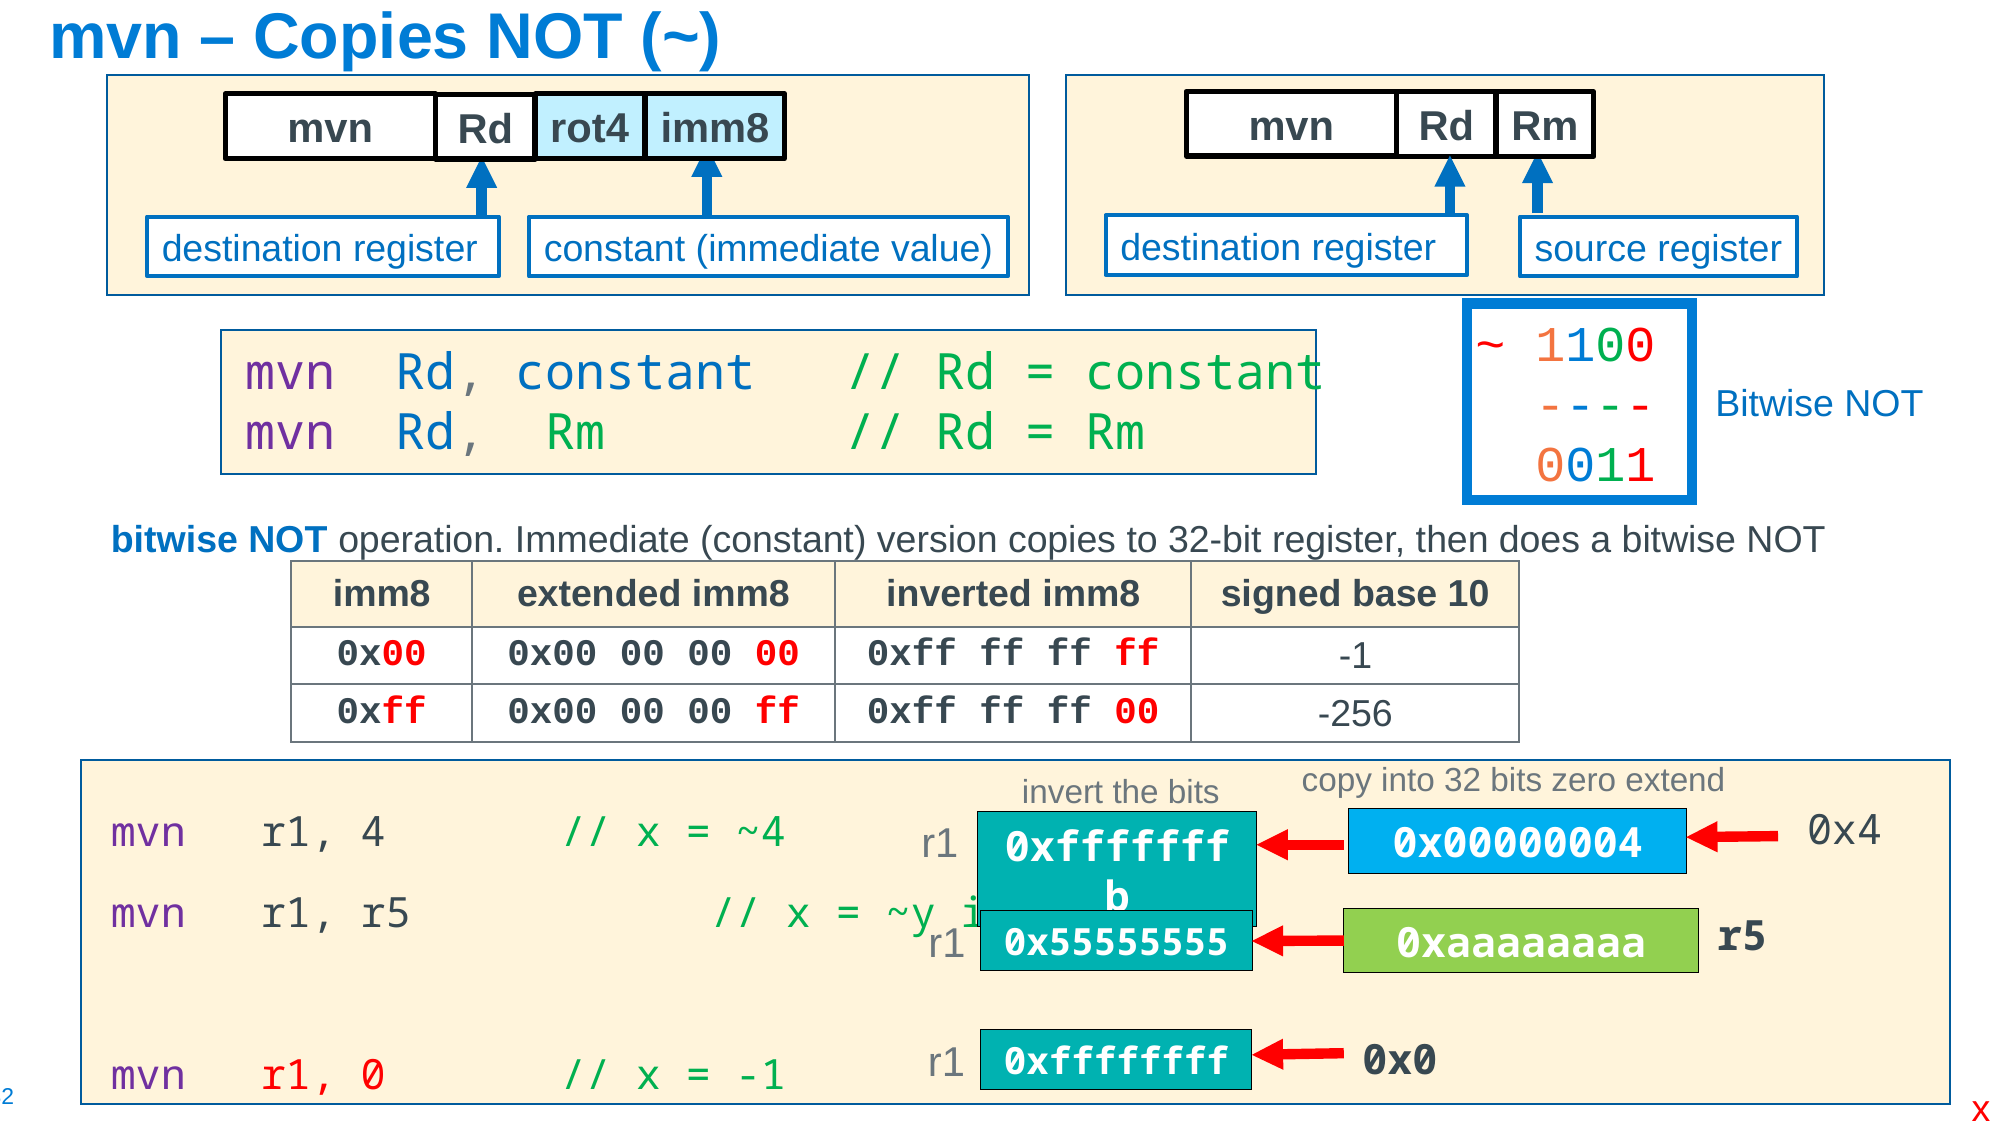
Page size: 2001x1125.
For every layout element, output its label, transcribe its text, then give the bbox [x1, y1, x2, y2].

table_cell 0x00 00 00 00 [473, 628, 834, 683]
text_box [220, 329, 1316, 474]
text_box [906, 750, 1895, 878]
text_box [1065, 74, 1825, 296]
table_header signed base 10 [1192, 562, 1518, 626]
table_cell 0xff [292, 685, 471, 741]
table_cell 0xff ff ff ff [836, 628, 1190, 683]
table_cell -256 [1192, 685, 1518, 741]
table_header inverted imm8 [836, 562, 1190, 626]
table_header extended imm8 [473, 562, 834, 626]
title mvn – Copies NOT (~) [34, 2, 1920, 81]
table_cell 0xff ff ff 00 [836, 685, 1190, 741]
table_cell 0x00 00 00 ff [473, 685, 834, 741]
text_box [912, 1025, 1480, 1093]
table_cell 0x00 [292, 628, 471, 683]
text_box x [1956, 1076, 2000, 1125]
text_box [80, 759, 1951, 1105]
table_cell -1 [1192, 628, 1518, 683]
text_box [913, 900, 1781, 974]
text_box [1467, 302, 1941, 502]
list bitwise NOT operation. Immediate (constant) version copies to 32-bit register, then does a bitwise NOT mvn r1, 4 // x = ~4 mvn r1, r5 // x = ~y in C mvn r1, 0 // x = -1 [95, 537, 1926, 1067]
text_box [106, 74, 1030, 296]
table_header imm8 [292, 562, 471, 626]
